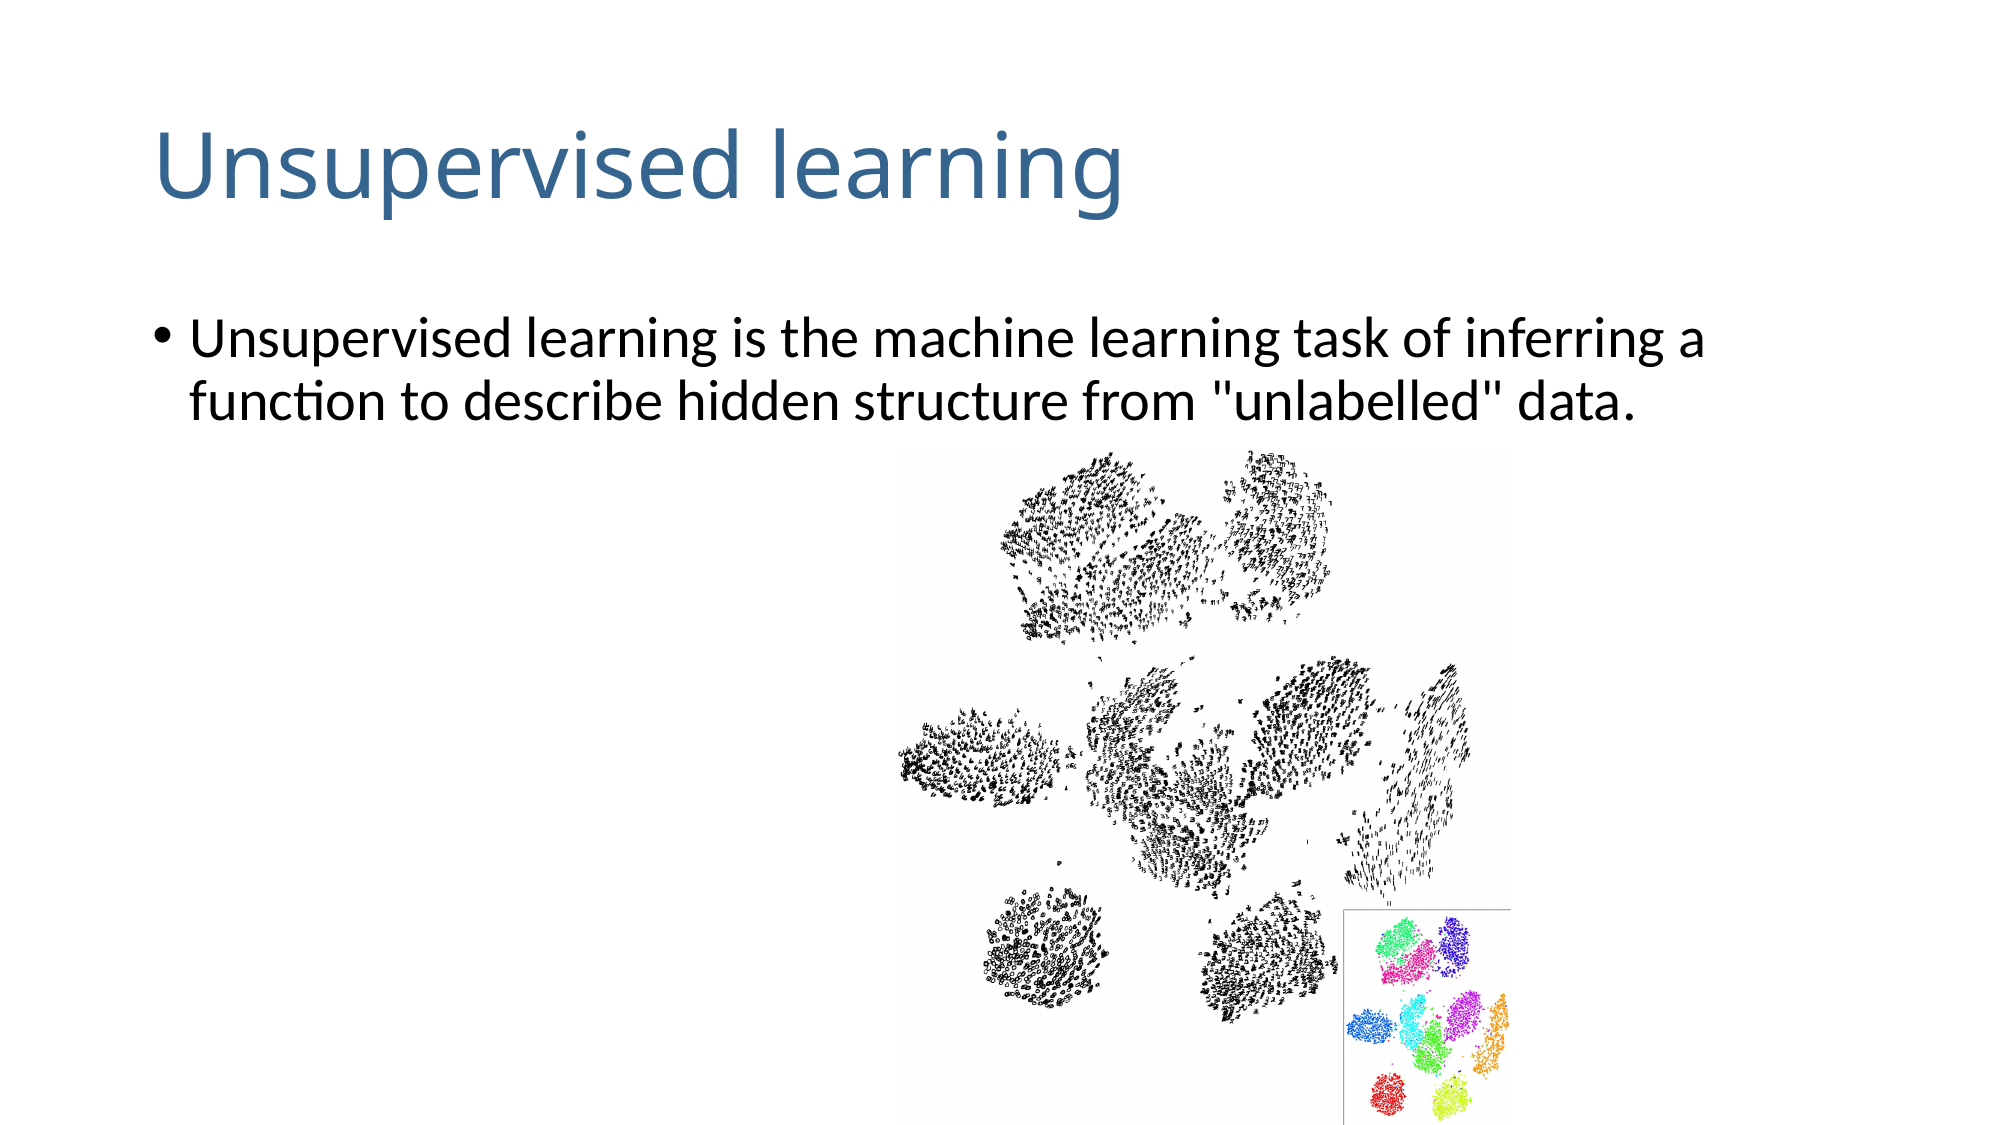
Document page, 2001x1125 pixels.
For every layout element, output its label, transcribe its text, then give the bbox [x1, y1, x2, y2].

picture [897, 449, 1511, 1125]
list Unsupervised learning is the machine learning task of inferring a function to describe hidden structure from "unlabelled" data. [137, 299, 1863, 1014]
title Unsupervised learning [137, 59, 1863, 278]
